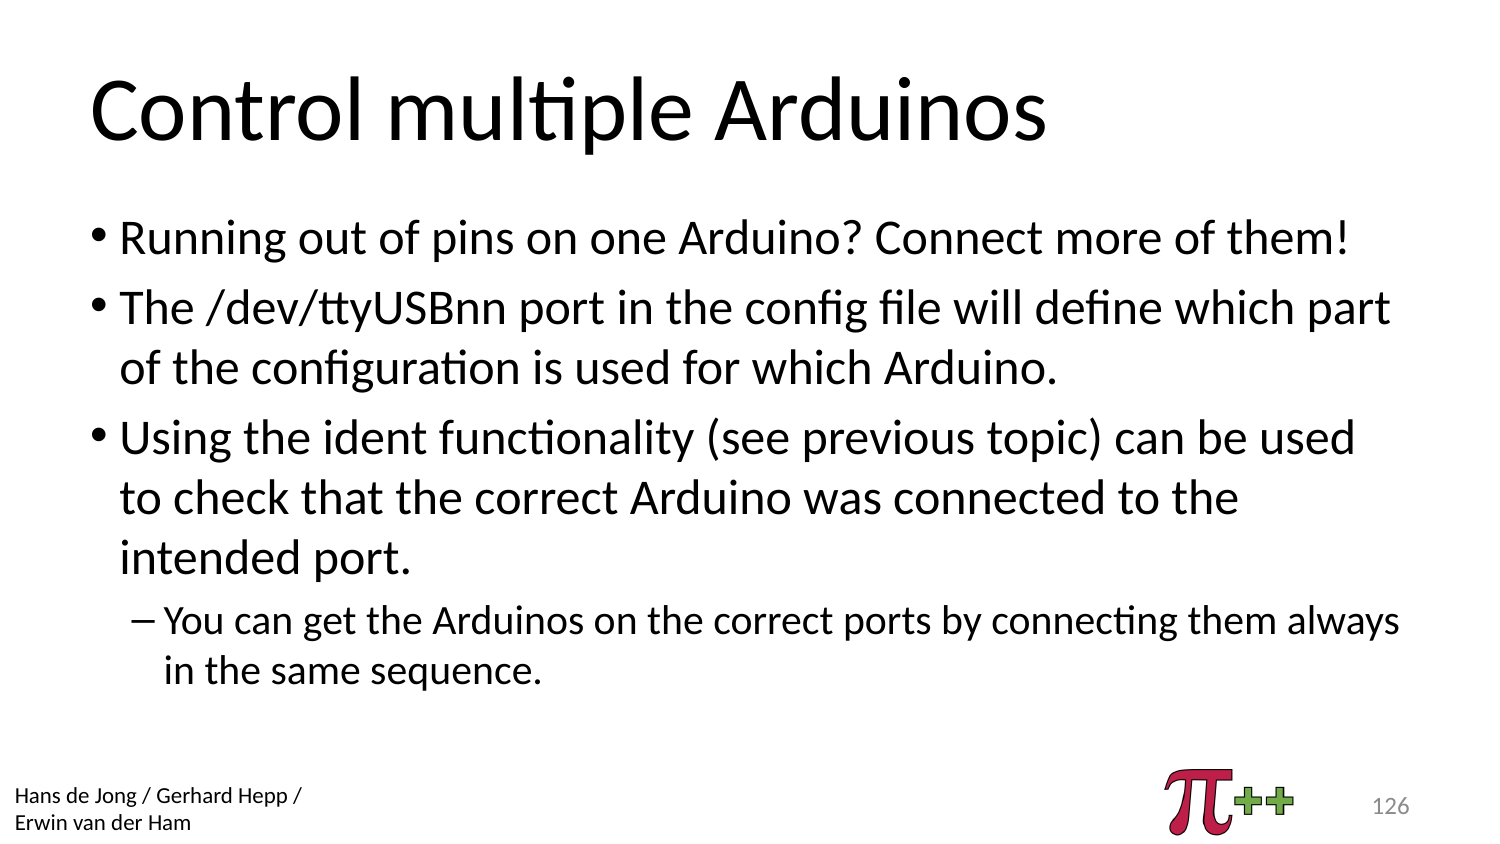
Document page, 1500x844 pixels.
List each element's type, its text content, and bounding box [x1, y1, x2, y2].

picture [1163, 768, 1294, 836]
slide_number 126 [1340, 782, 1425, 827]
title Control multiple Arduinos [75, 33, 1425, 175]
list Running out of pins on one Arduino? Connect more of them! The /dev/ttyUSBnn port in the config file will define which part of the configuration is used for which Arduino. Using the ident functionality (see previous topic) can be used to check that the correct Arduino was connected to the intended port. You can get the Arduinos on the correct ports by connecting them always in the same sequence. [75, 196, 1425, 754]
